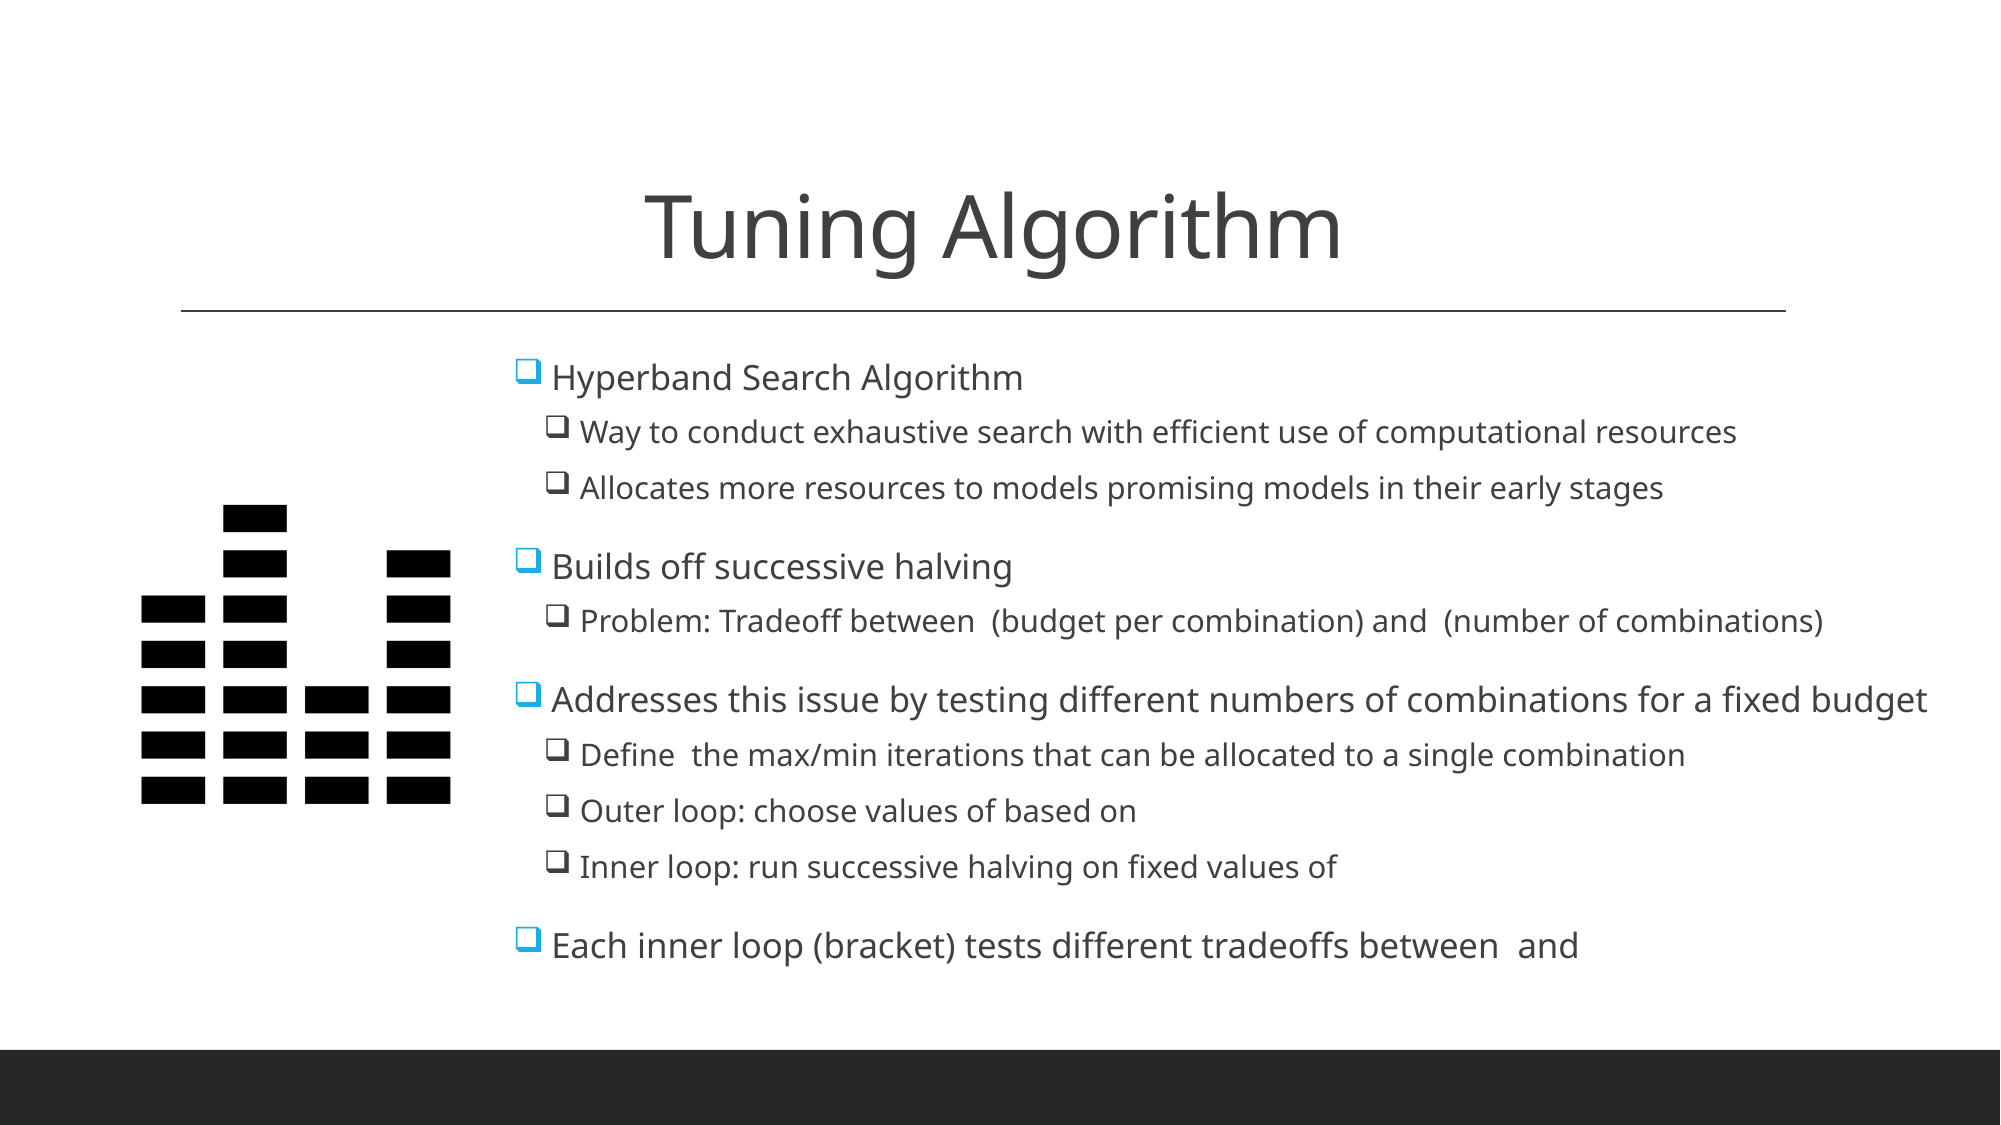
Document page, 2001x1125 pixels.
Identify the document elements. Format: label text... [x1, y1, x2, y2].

picture [78, 436, 514, 873]
text_box [0, 1049, 2000, 1125]
title Tuning Algorithm [170, 47, 1820, 285]
text_box [0, 0, 2000, 1049]
